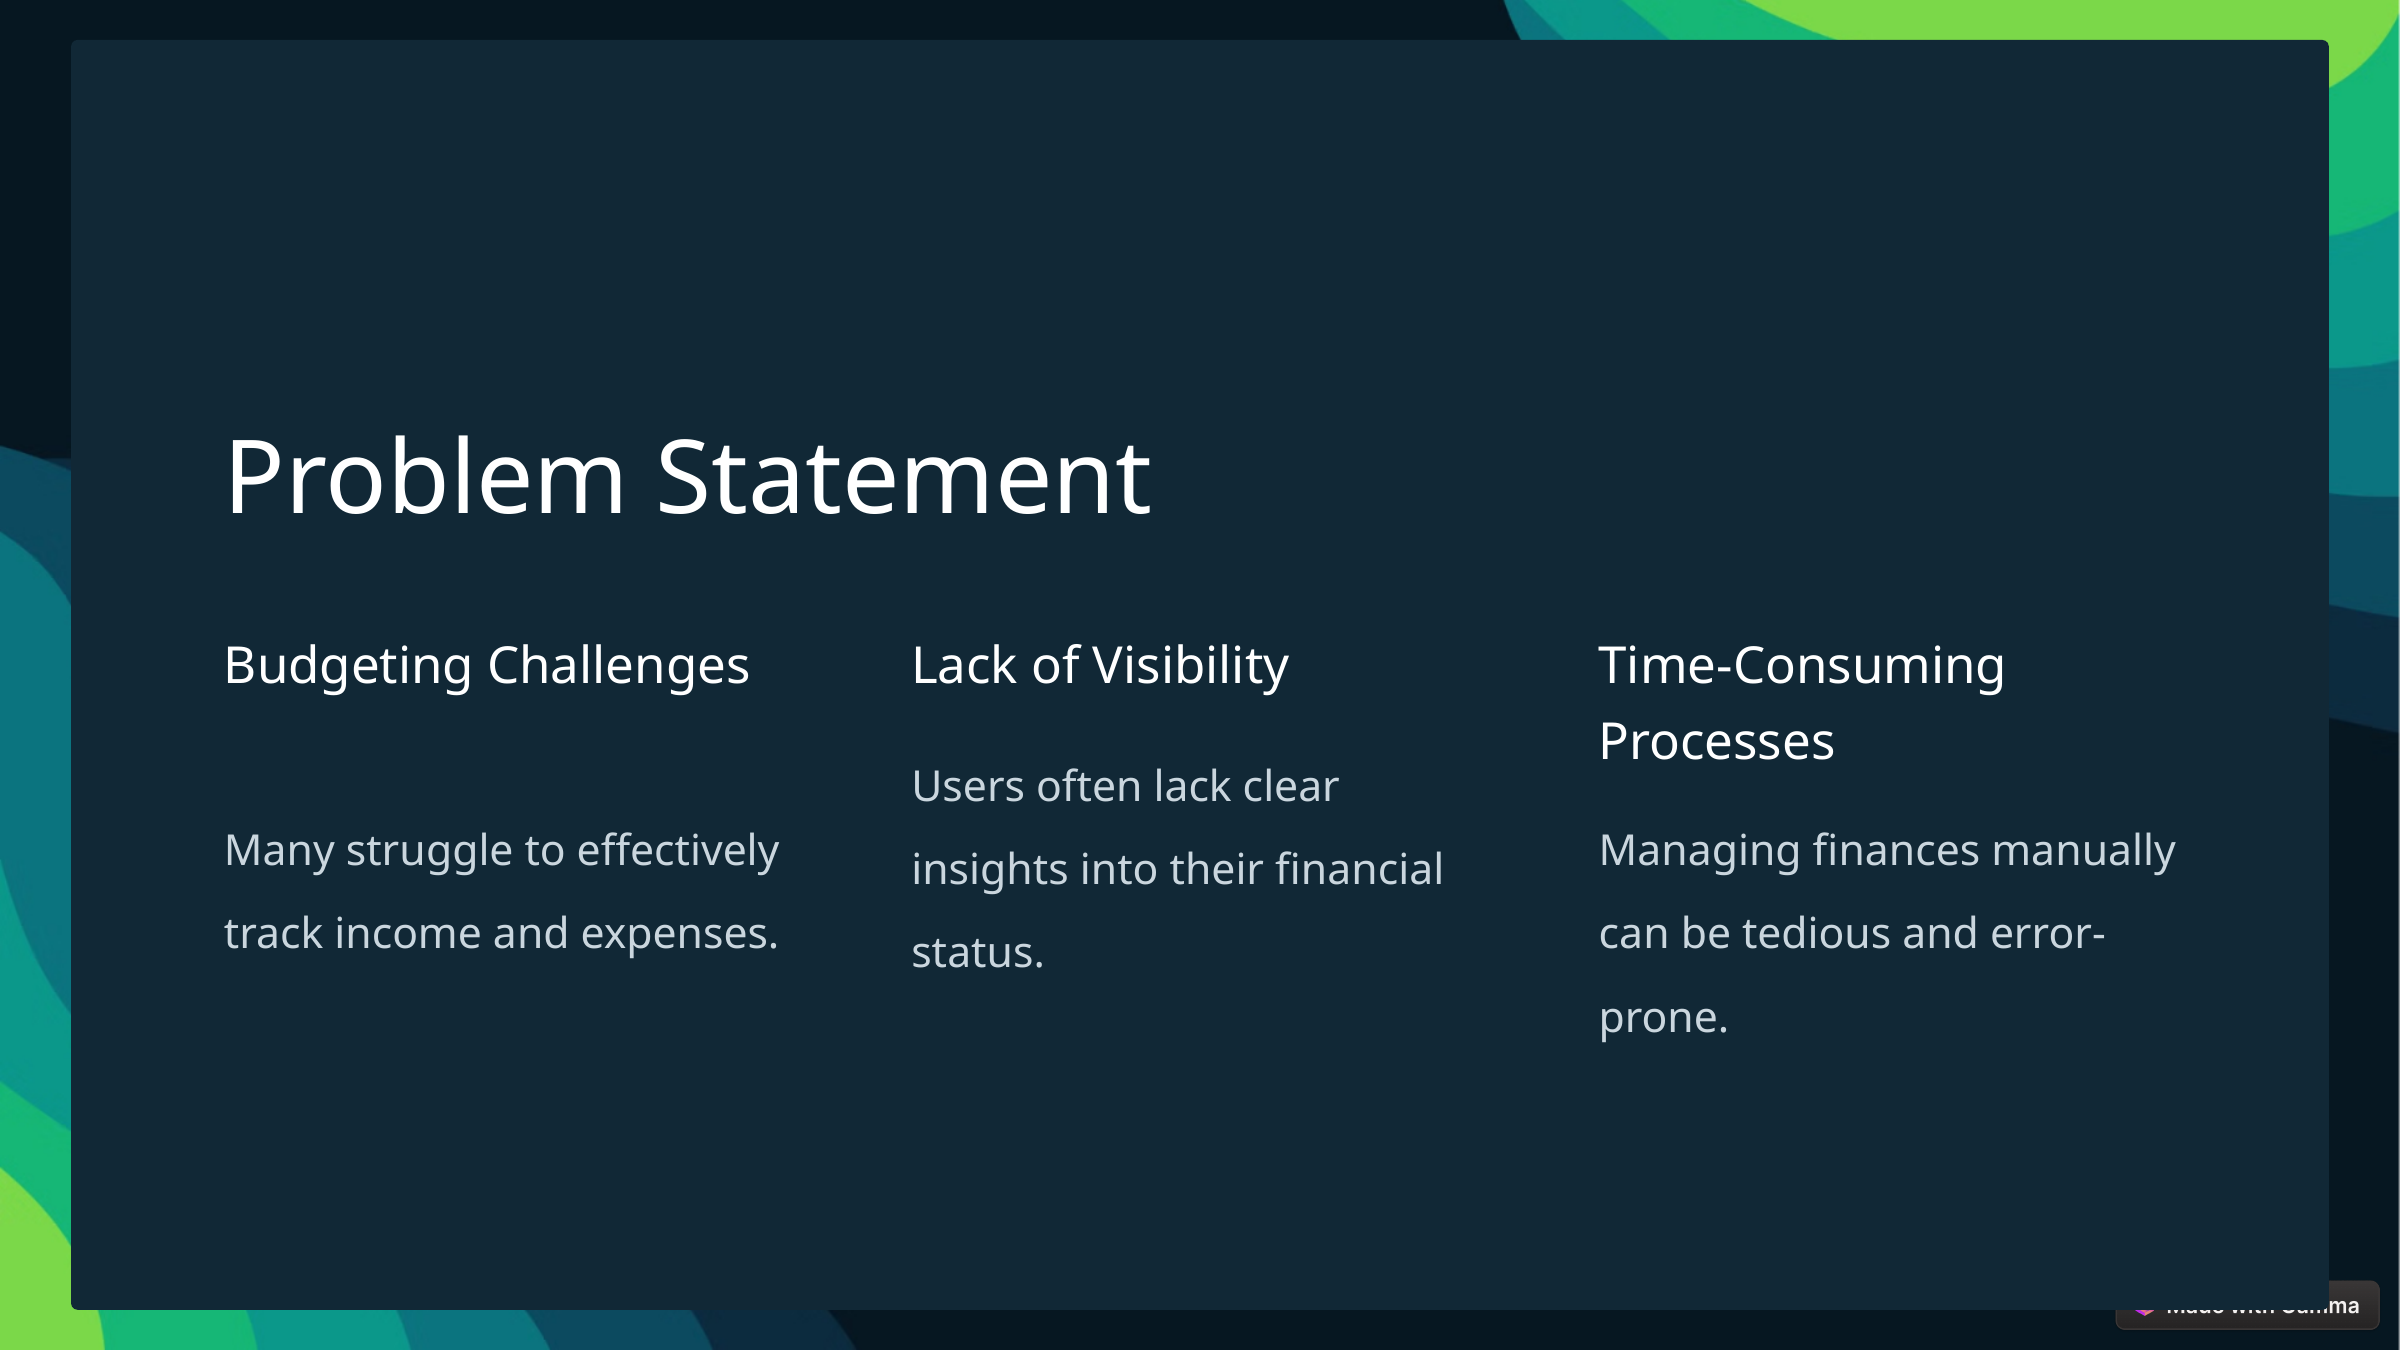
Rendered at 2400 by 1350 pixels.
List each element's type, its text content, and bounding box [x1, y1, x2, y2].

text_box Budgeting Challenges [223, 618, 804, 747]
text_box Lack of Visibility [911, 618, 1425, 683]
picture [0, 0, 2400, 1350]
text_box Time-Consuming Processes [1598, 618, 2179, 747]
text_box Many struggle to effectively track income and expenses. [223, 790, 804, 930]
text_box Users often lack clear insights into their financial status. [911, 726, 1491, 866]
text_box Problem Statement [223, 380, 1430, 509]
text_box Managing finances manually can be tedious and error-prone. [1598, 790, 2179, 930]
text_box [71, 39, 2329, 1310]
